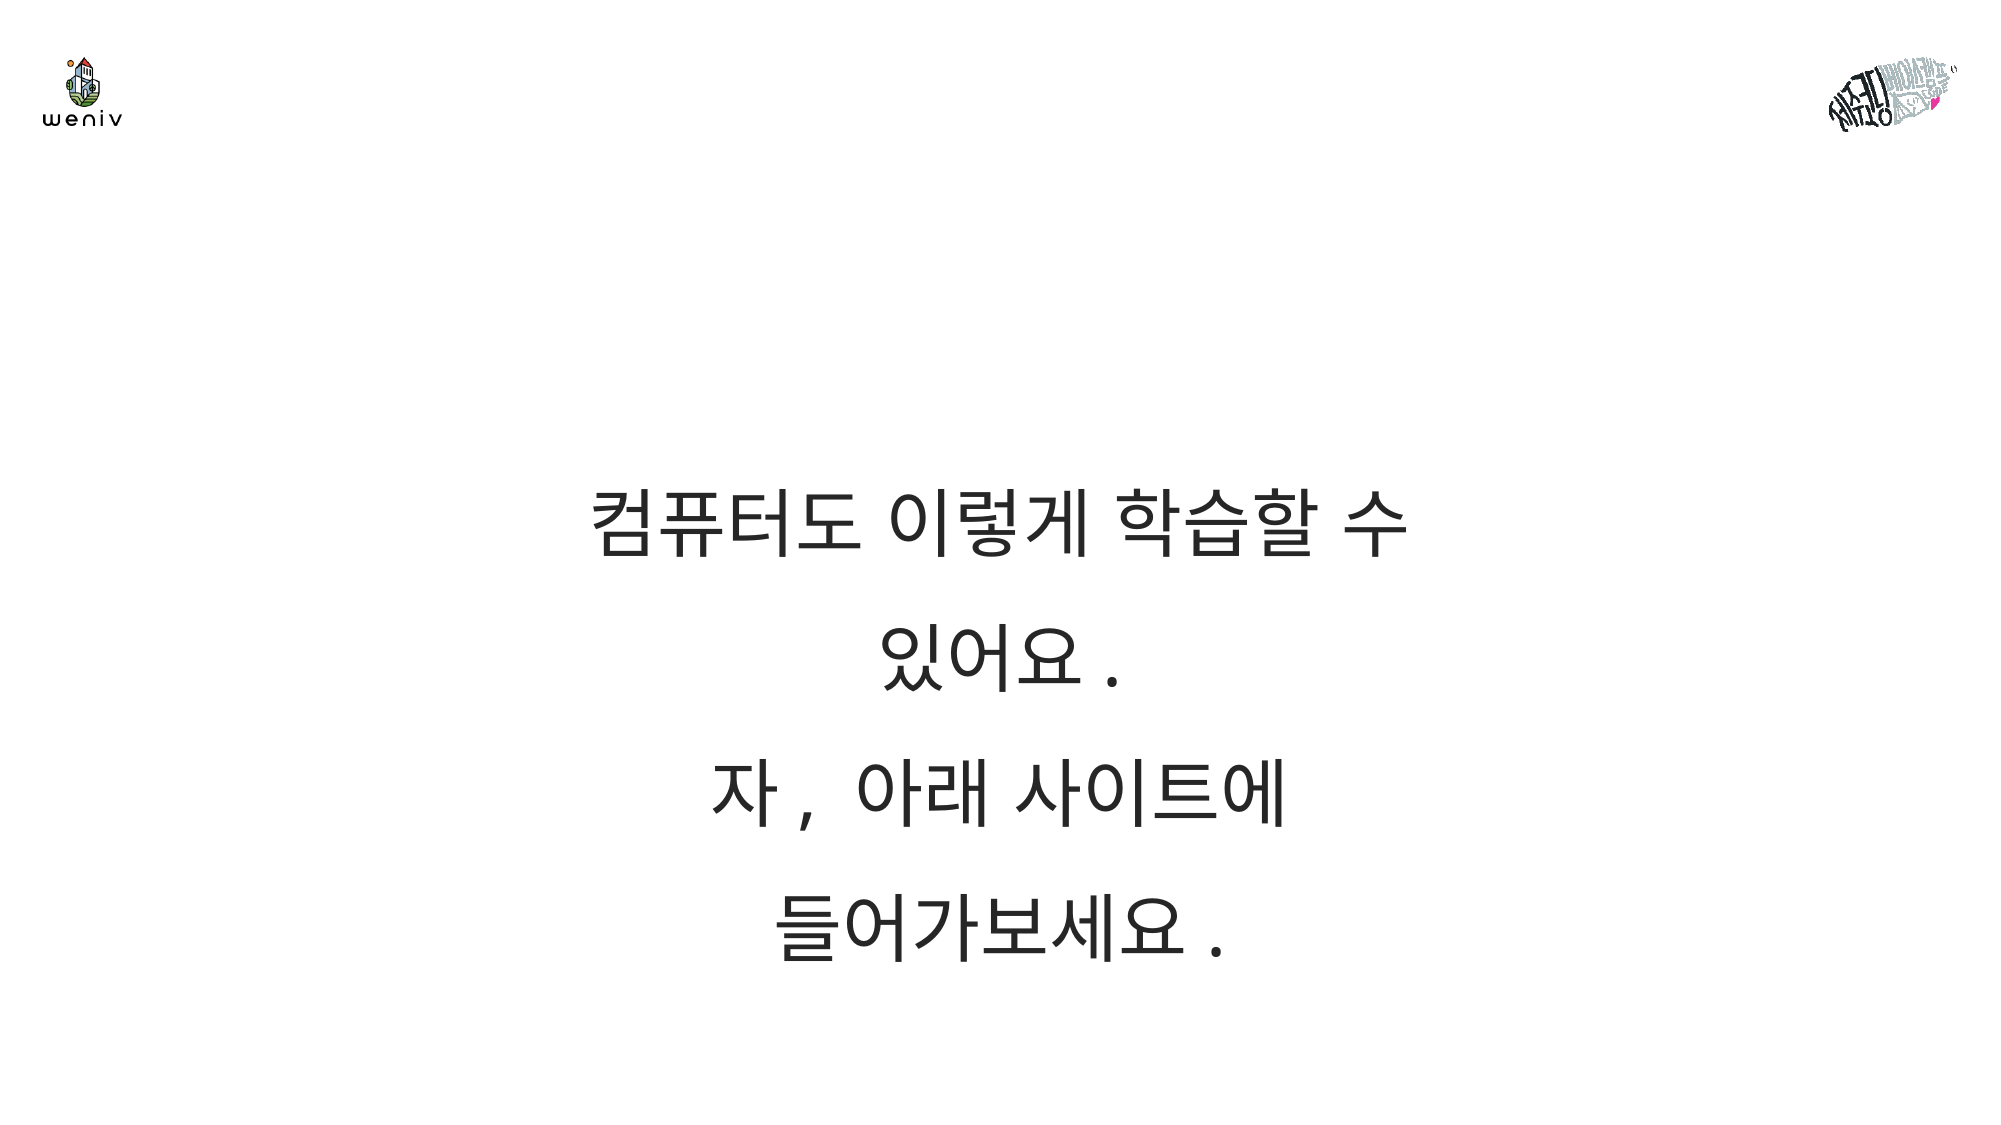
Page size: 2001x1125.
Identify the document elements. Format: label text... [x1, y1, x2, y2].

text_box 컴퓨터도 이렇게 학습할 수 있어요. 자, 아래 사이트에 들어가보세요. [479, 424, 1521, 979]
picture [1829, 57, 1957, 133]
picture [43, 57, 122, 126]
